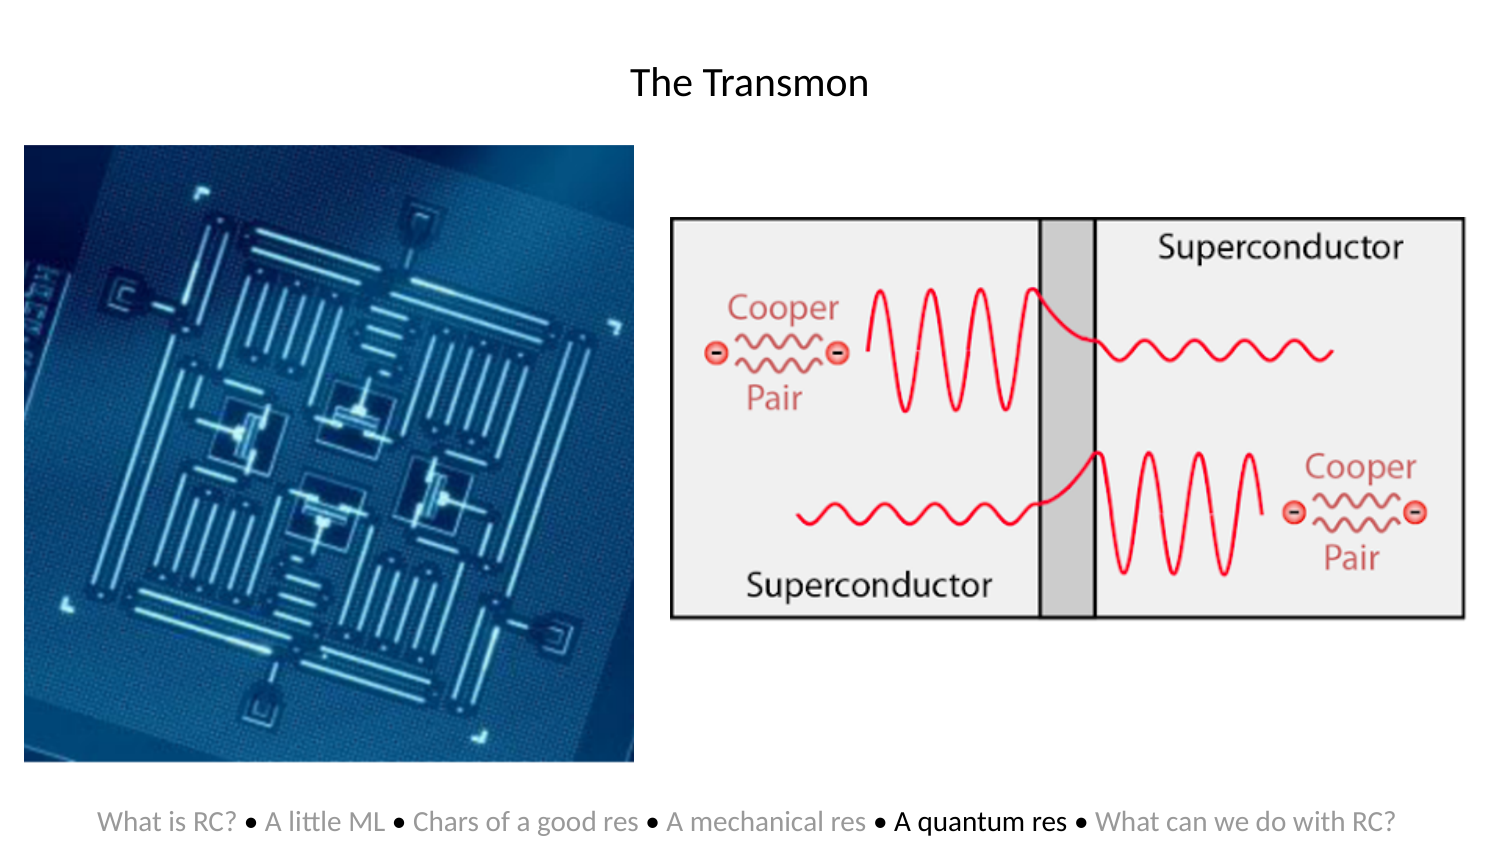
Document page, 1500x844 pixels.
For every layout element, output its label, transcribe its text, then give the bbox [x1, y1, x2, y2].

picture [24, 144, 634, 763]
picture [670, 217, 1472, 626]
text_box The Transmon [383, 39, 1117, 120]
text_box What is RC? • A little ML • Chars of a good res • A mechanical res • A quantum res • What can we do with RC? [82, 787, 1418, 844]
